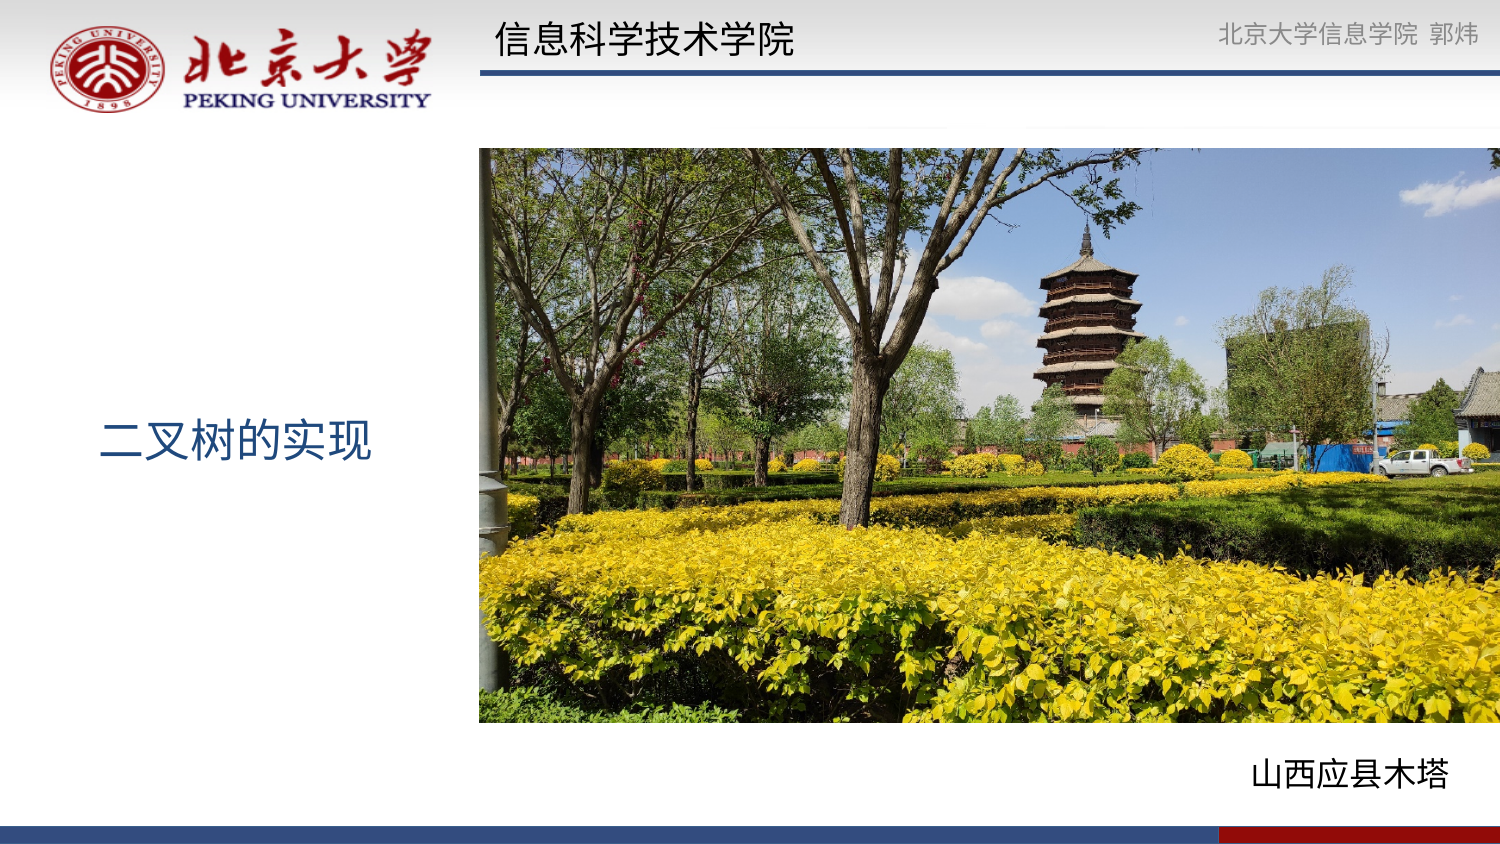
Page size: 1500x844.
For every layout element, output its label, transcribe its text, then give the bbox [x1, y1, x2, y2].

text_box 信息科学技术学院 [480, 8, 810, 69]
title 二叉树的实现 [0, 398, 473, 481]
text_box 山西应县木塔 [1235, 746, 1465, 801]
picture [0, 0, 1500, 129]
picture [478, 147, 1500, 723]
